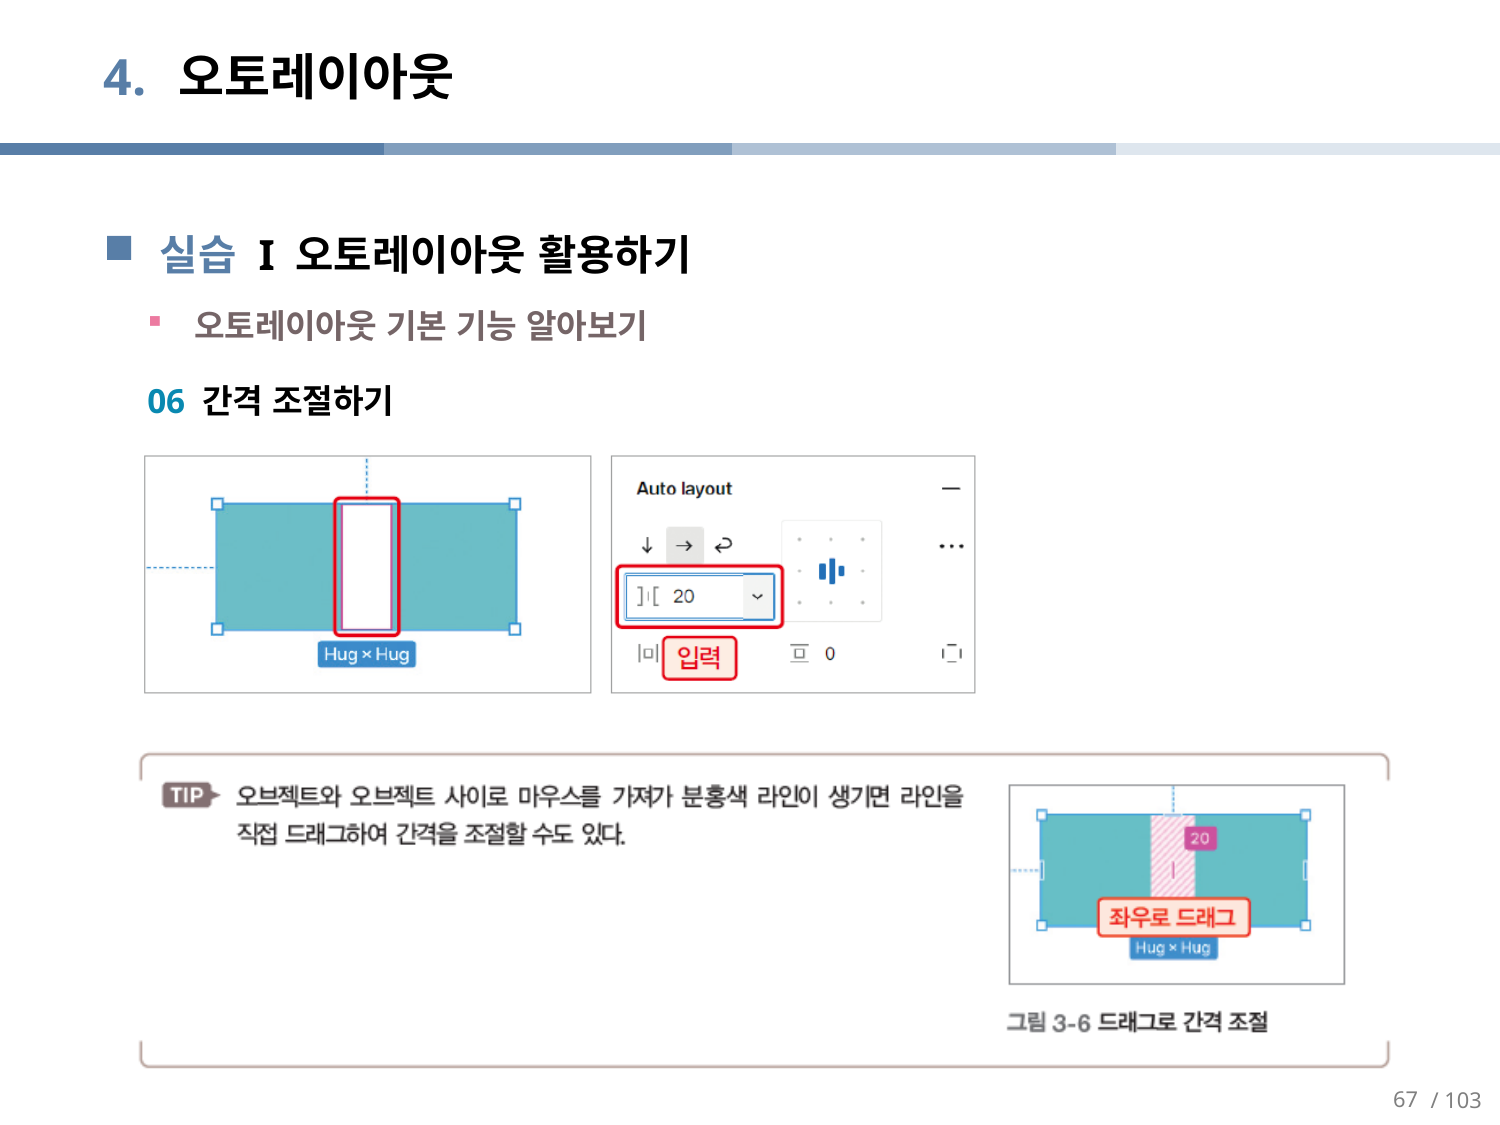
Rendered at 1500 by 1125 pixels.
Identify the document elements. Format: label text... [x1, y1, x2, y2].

list 실습 I 오토레이아웃 활용하기 오토레이아웃 기본 기능 알아보기 06 간격 조절하기 [88, 196, 1400, 1083]
picture [123, 739, 1404, 1083]
title 오토레이아웃 [88, 30, 1211, 121]
picture [135, 444, 987, 706]
